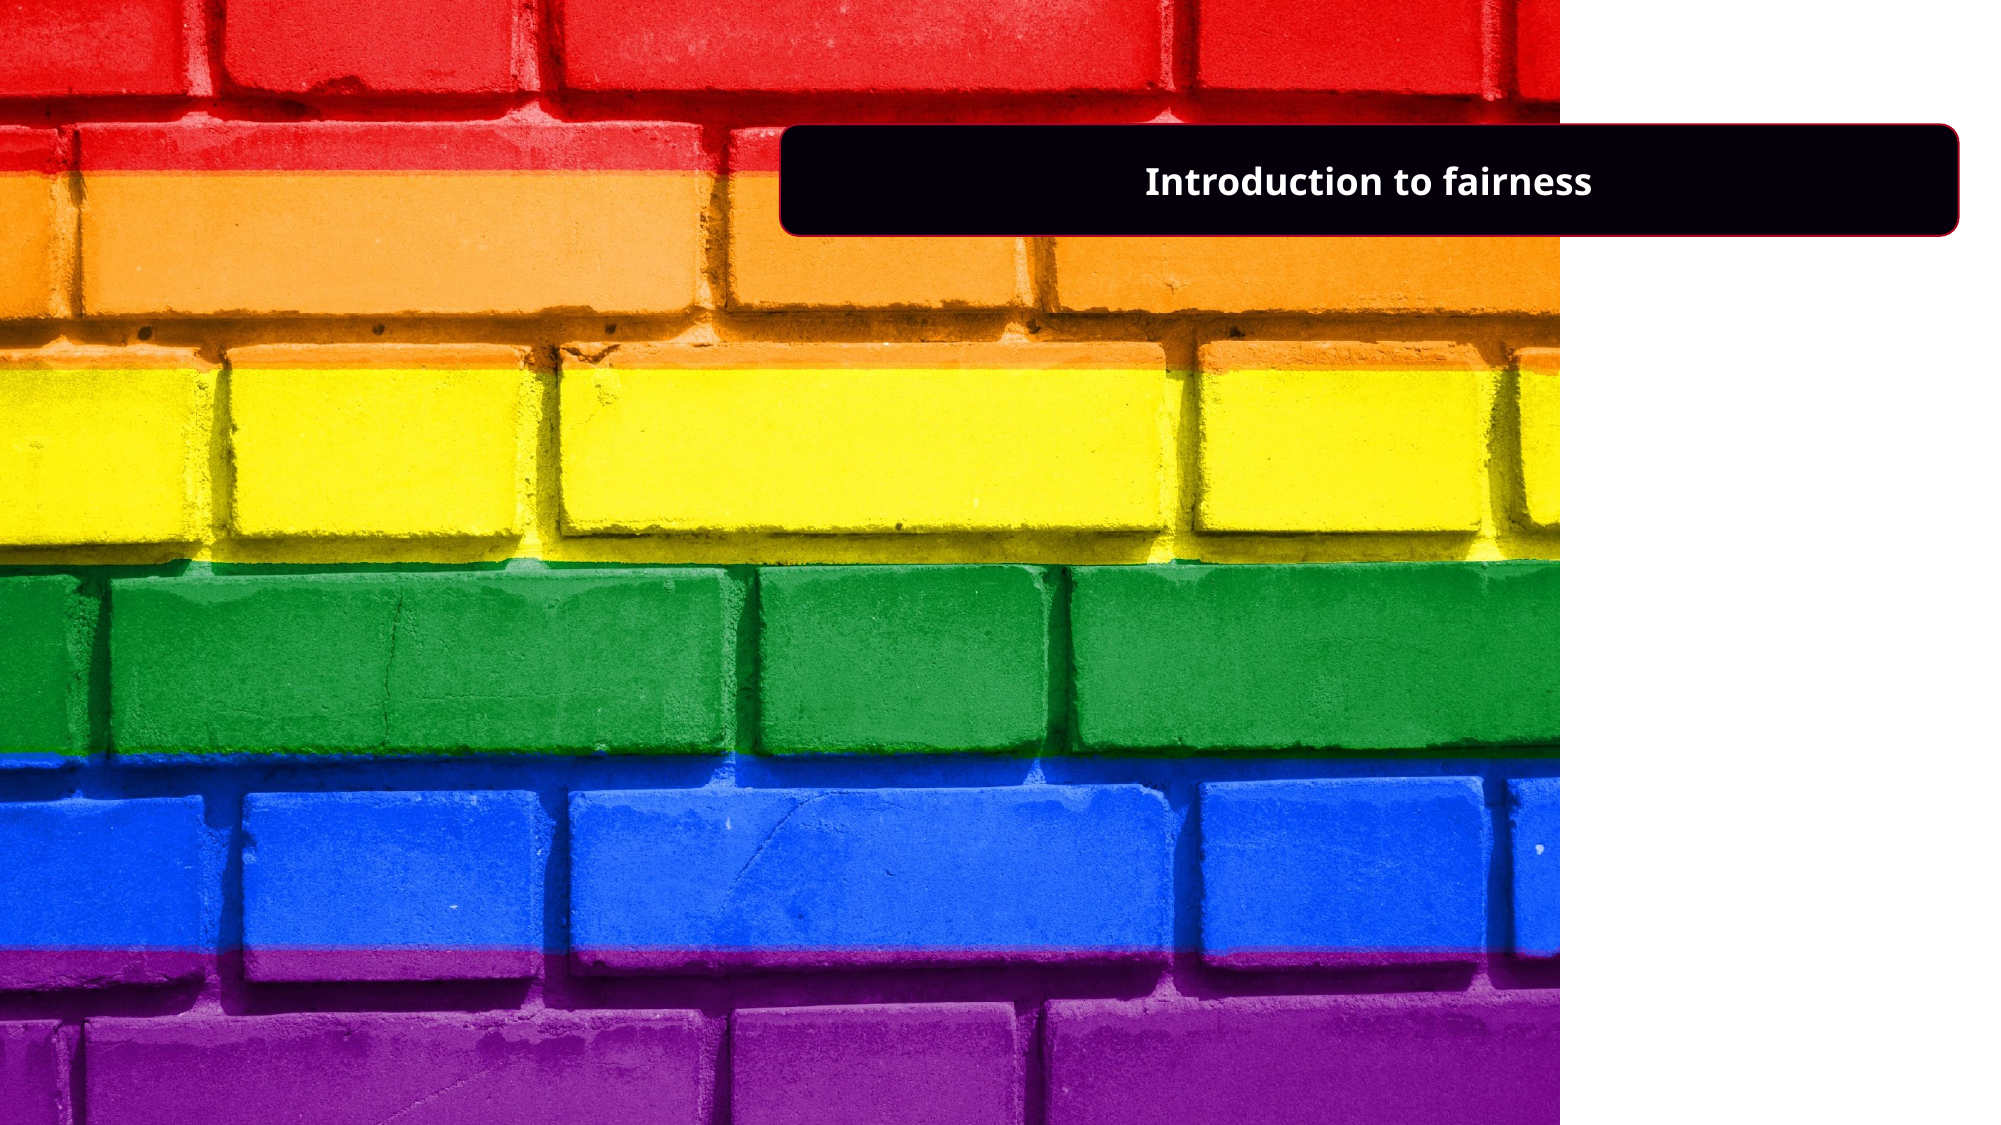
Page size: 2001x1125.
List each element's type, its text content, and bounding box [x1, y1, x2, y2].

text_box Introduction to fairness [1566, 124, 1959, 236]
picture [0, 0, 1560, 1125]
